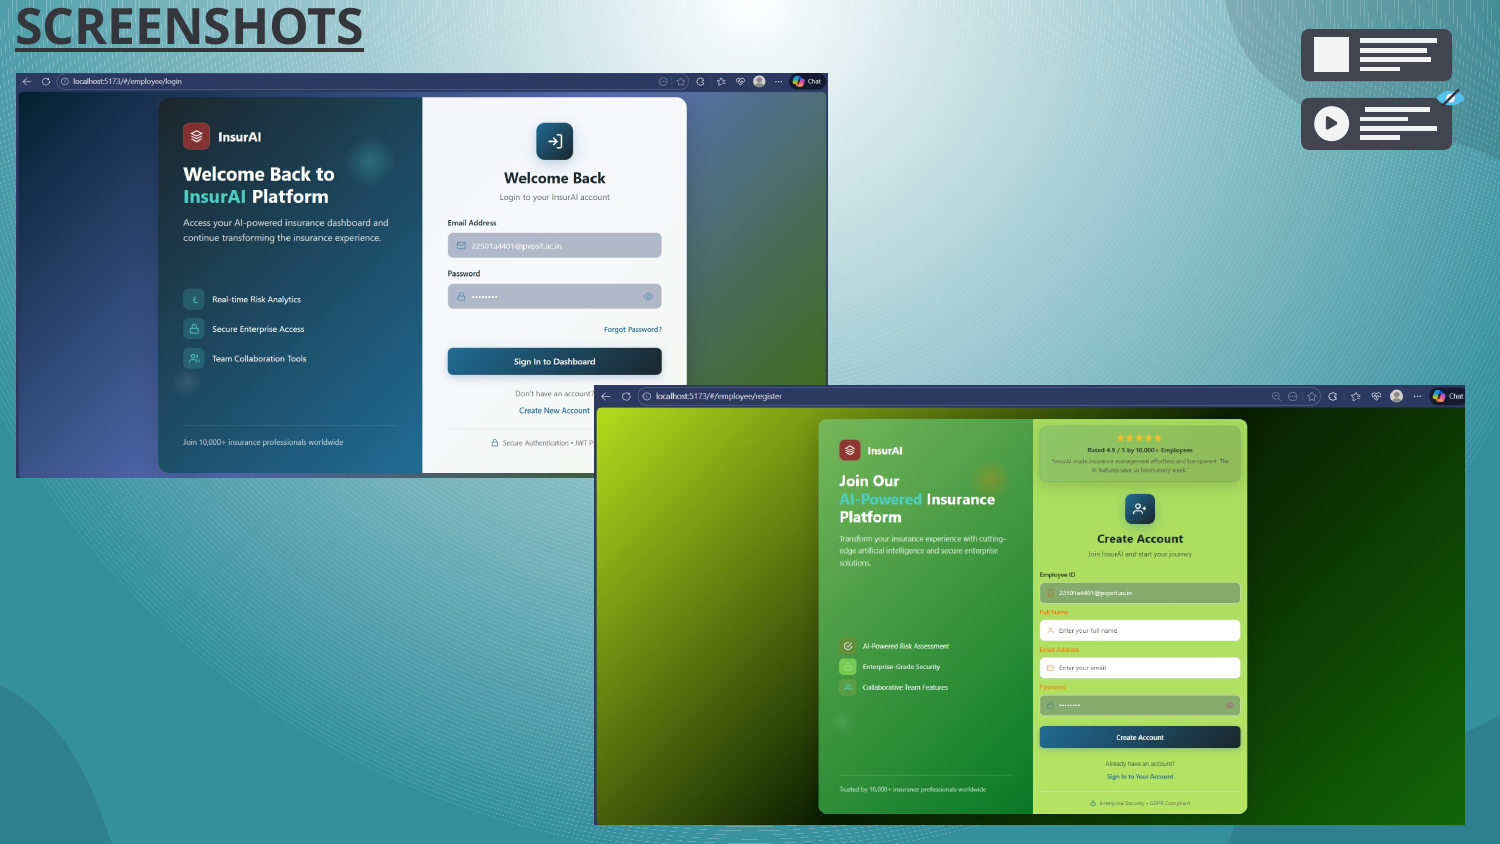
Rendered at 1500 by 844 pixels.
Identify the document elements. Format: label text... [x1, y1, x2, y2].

title SCREENSHOTS [0, 0, 1264, 74]
picture [15, 73, 1466, 826]
